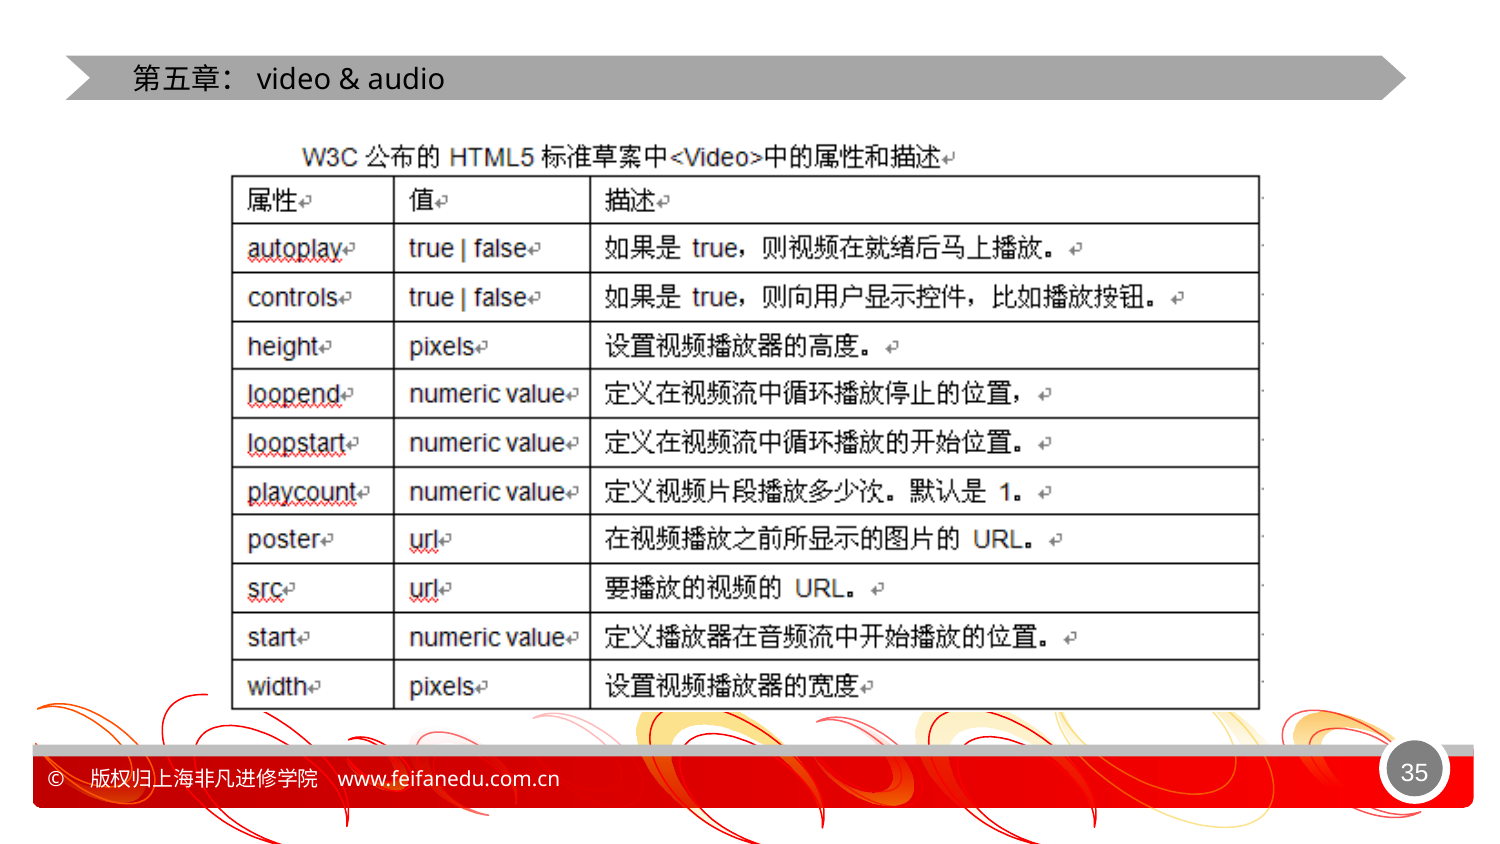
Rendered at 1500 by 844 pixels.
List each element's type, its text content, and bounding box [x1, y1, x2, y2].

picture [208, 132, 1264, 712]
text_box 第五章：video & audio [118, 52, 461, 103]
text_box [65, 55, 118, 100]
text_box [461, 55, 1407, 100]
slide_number 35 [1379, 748, 1451, 800]
